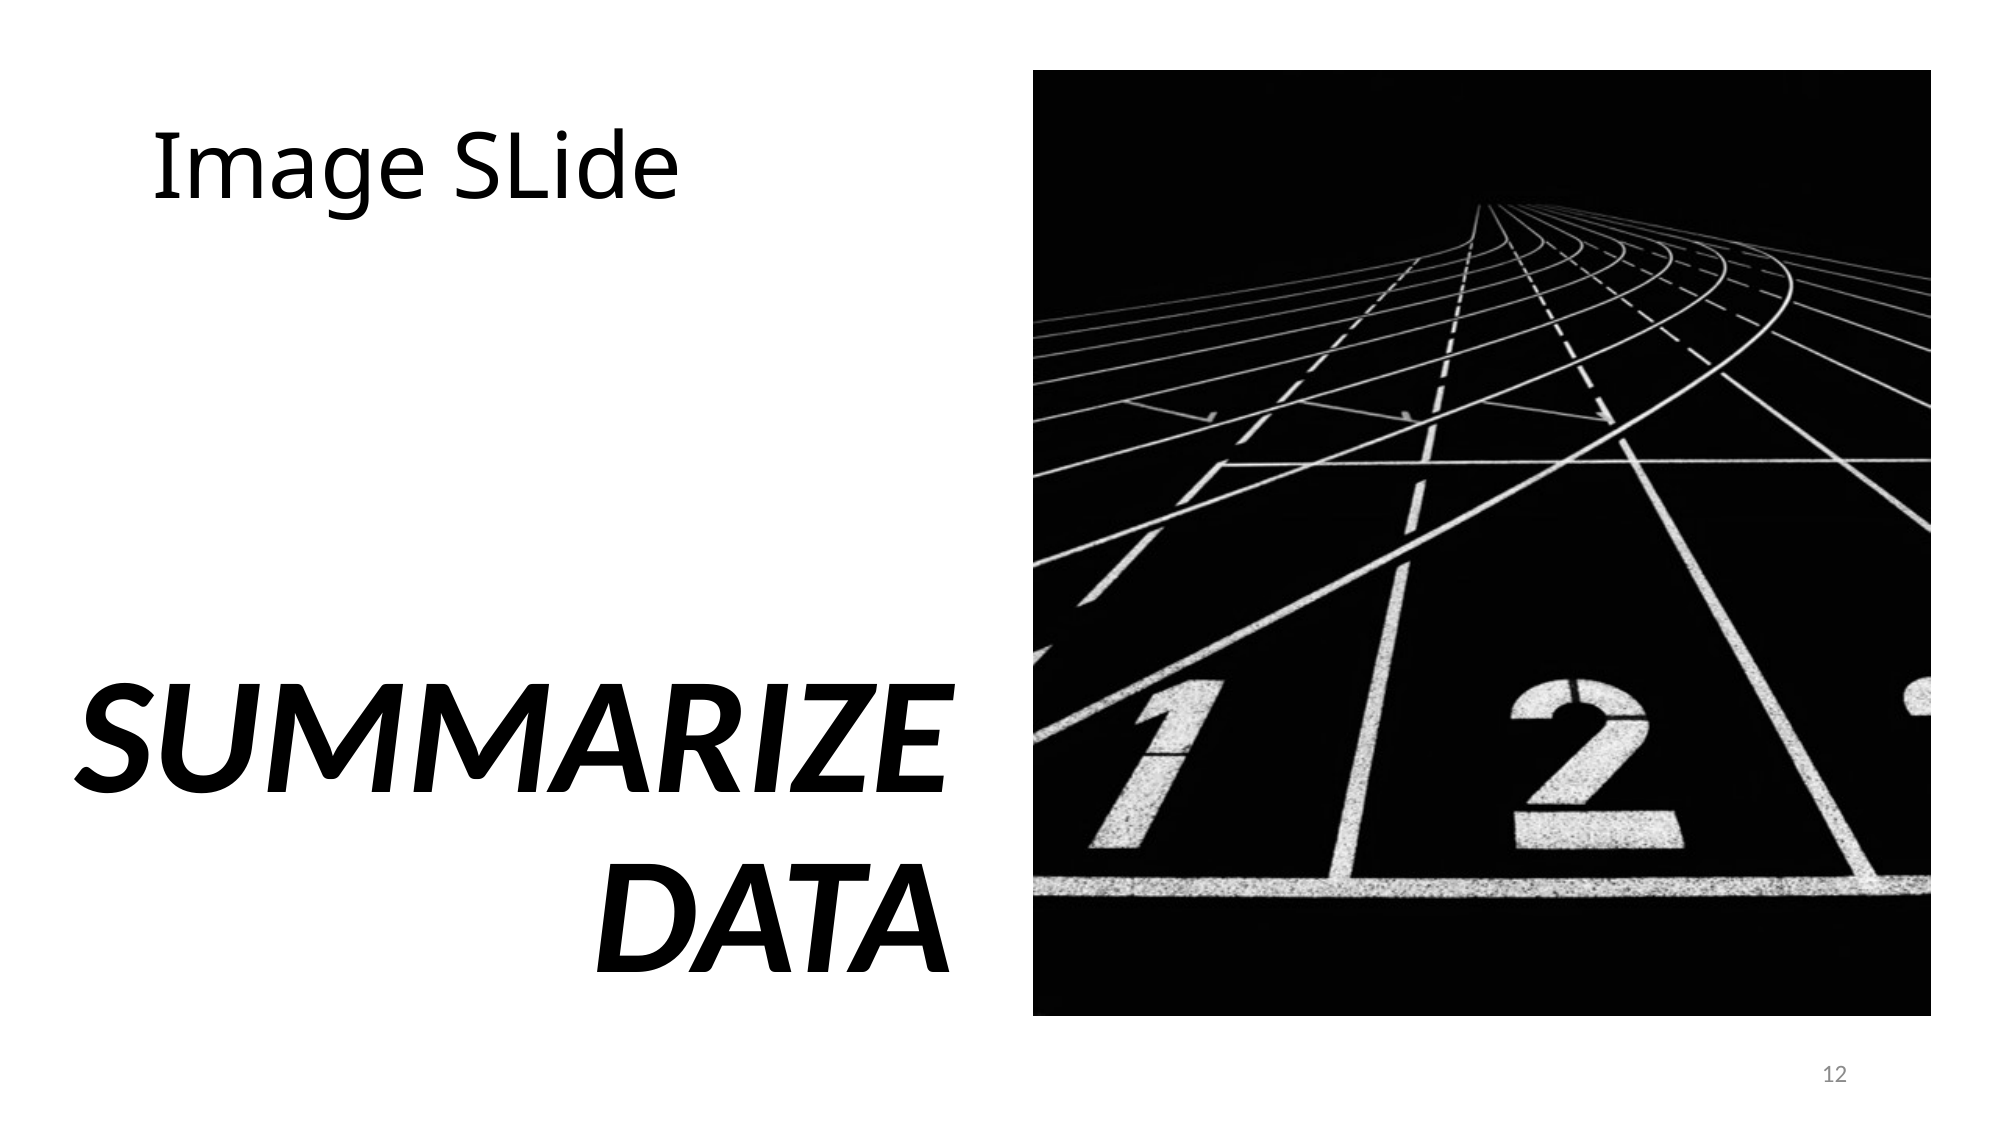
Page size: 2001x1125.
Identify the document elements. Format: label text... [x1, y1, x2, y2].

title Image SLide [137, 59, 1863, 278]
slide_number 12 [1412, 1042, 1863, 1103]
picture [1033, 70, 1931, 1016]
list SUMMARIZE DATA [0, 168, 969, 1016]
